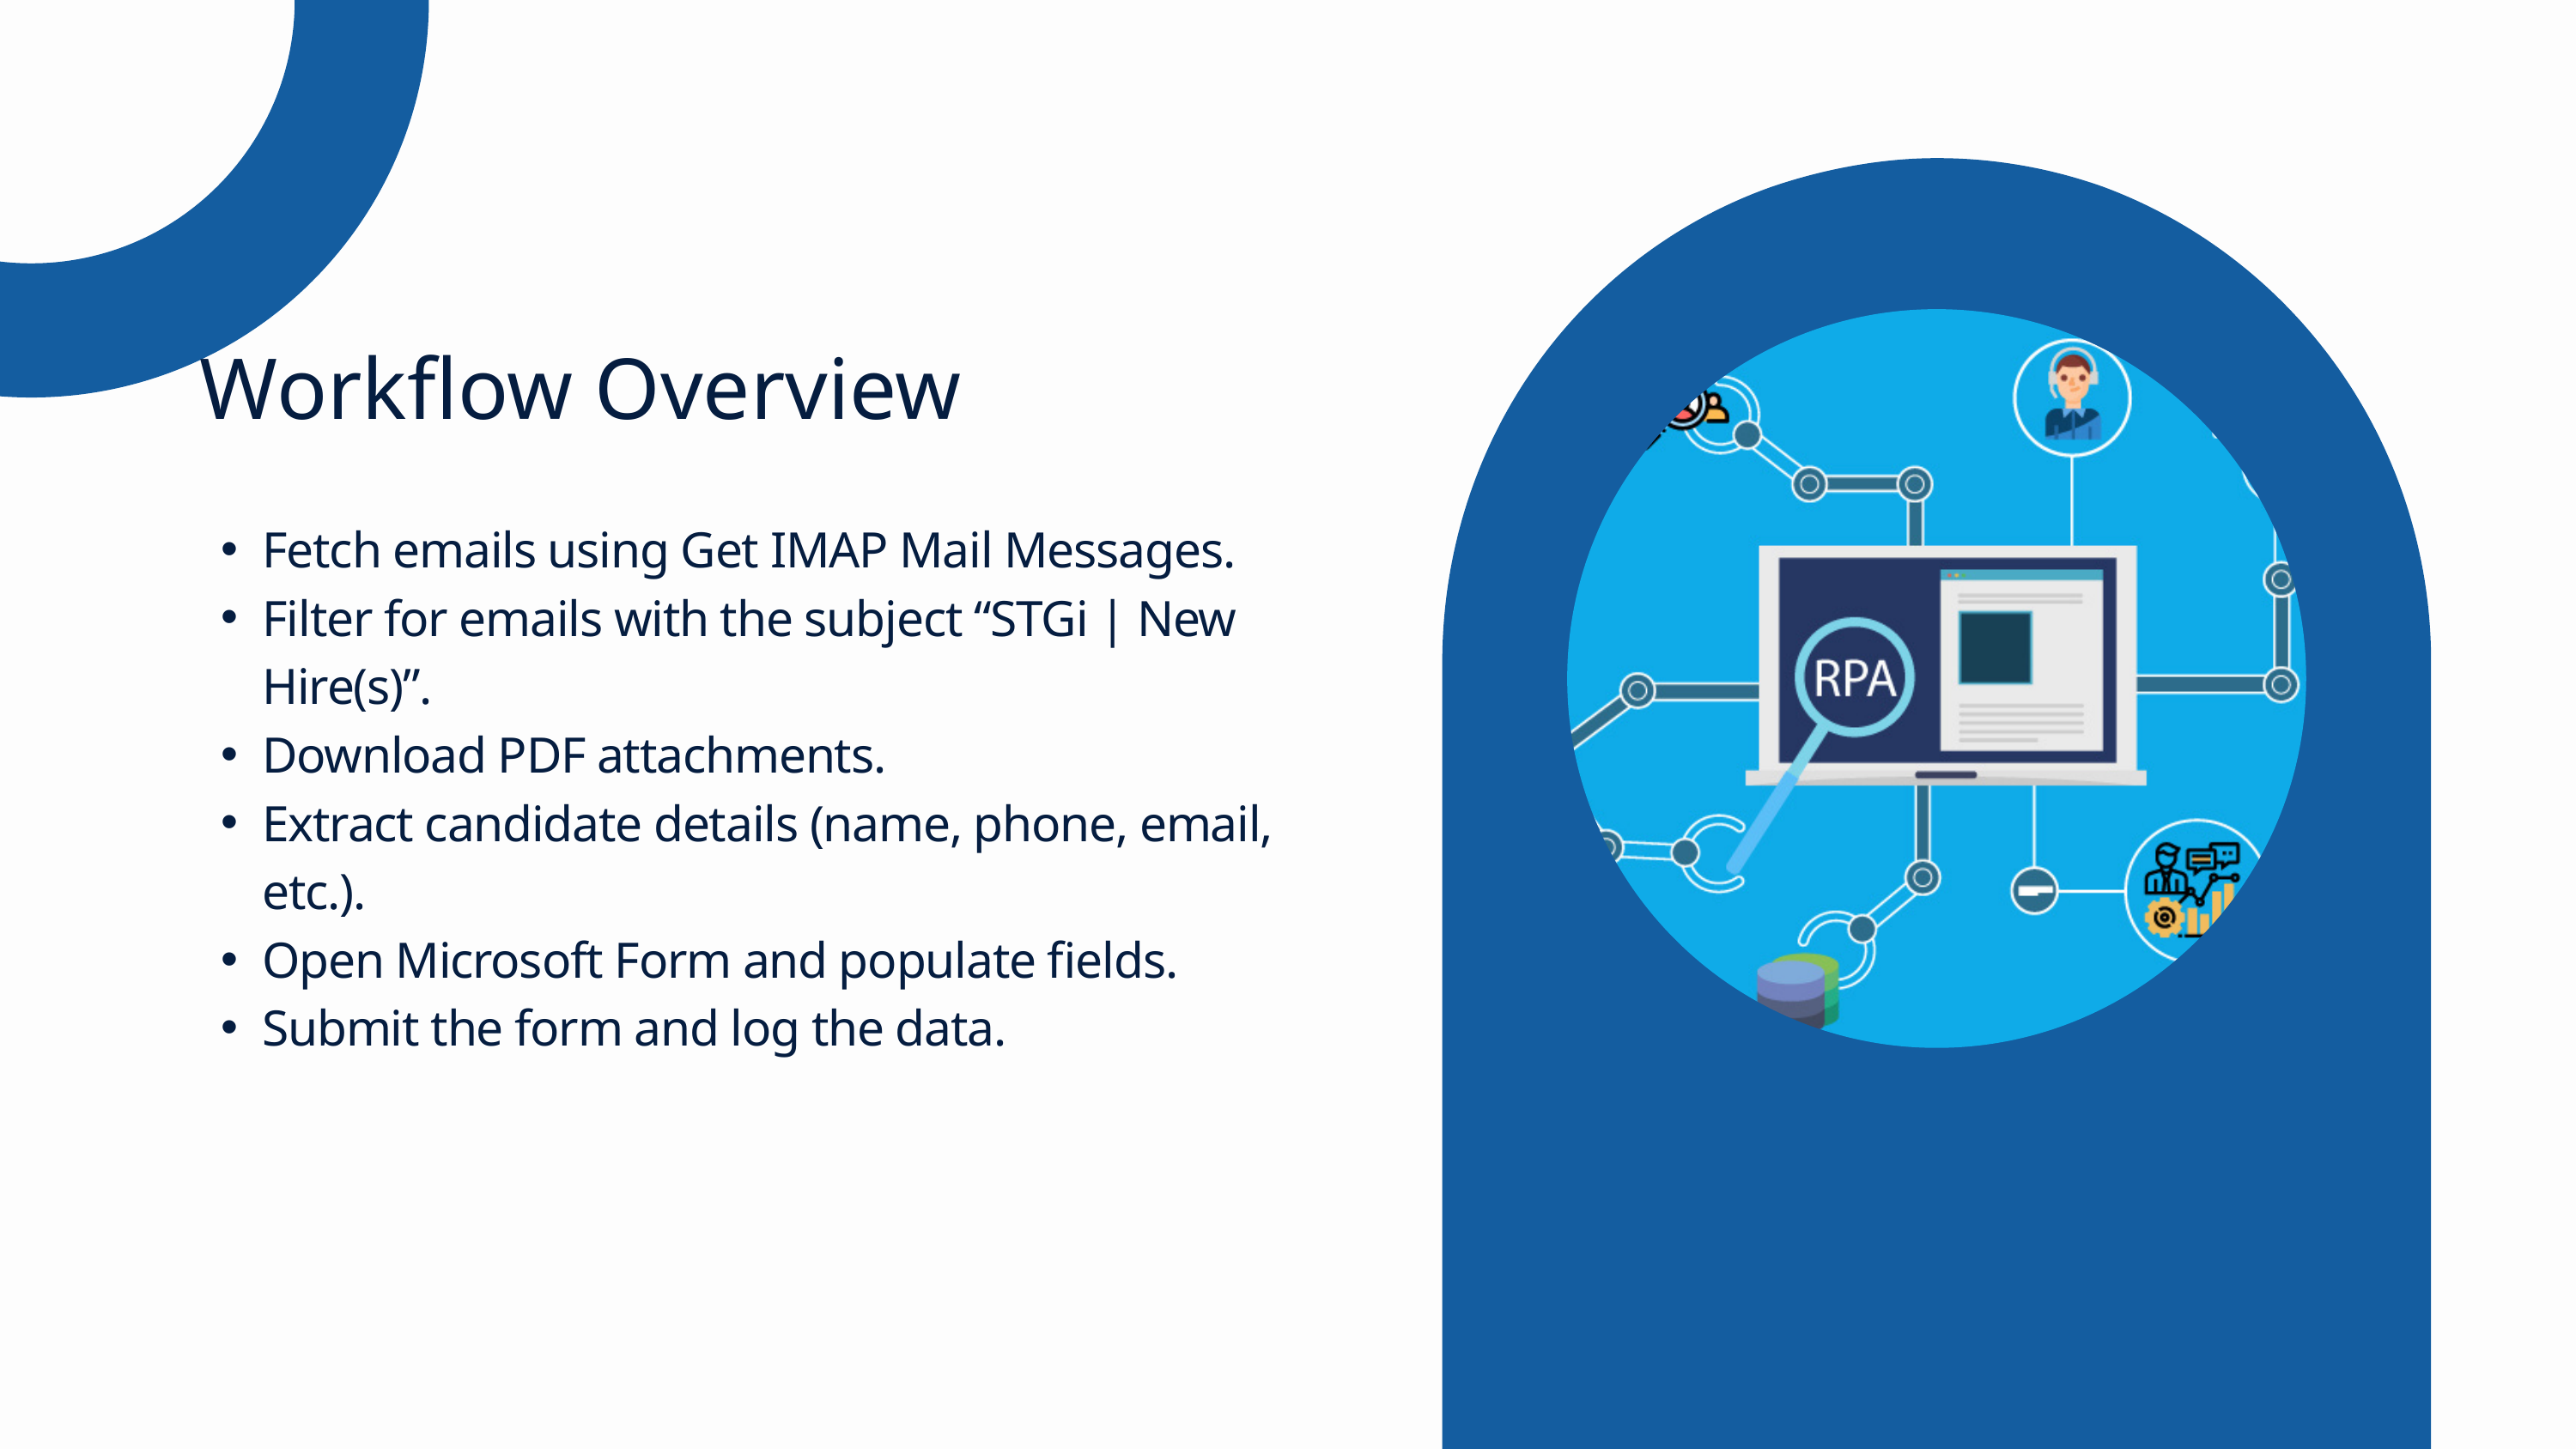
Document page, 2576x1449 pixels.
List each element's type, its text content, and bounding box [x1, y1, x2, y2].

text_box Workflow Overview [199, 318, 1119, 436]
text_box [1566, 308, 2306, 1048]
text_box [0, 0, 362, 331]
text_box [1442, 157, 2432, 1449]
text_box Fetch emails using Get IMAP Mail Messages. Filter for emails with the subject “STGi | New Hire(s)”. Download PDF attachments. Extract candidate details (name, phone, email, etc.). Open Microsoft Form and populate fields. Submit the form and log the data. [179, 509, 1364, 1057]
